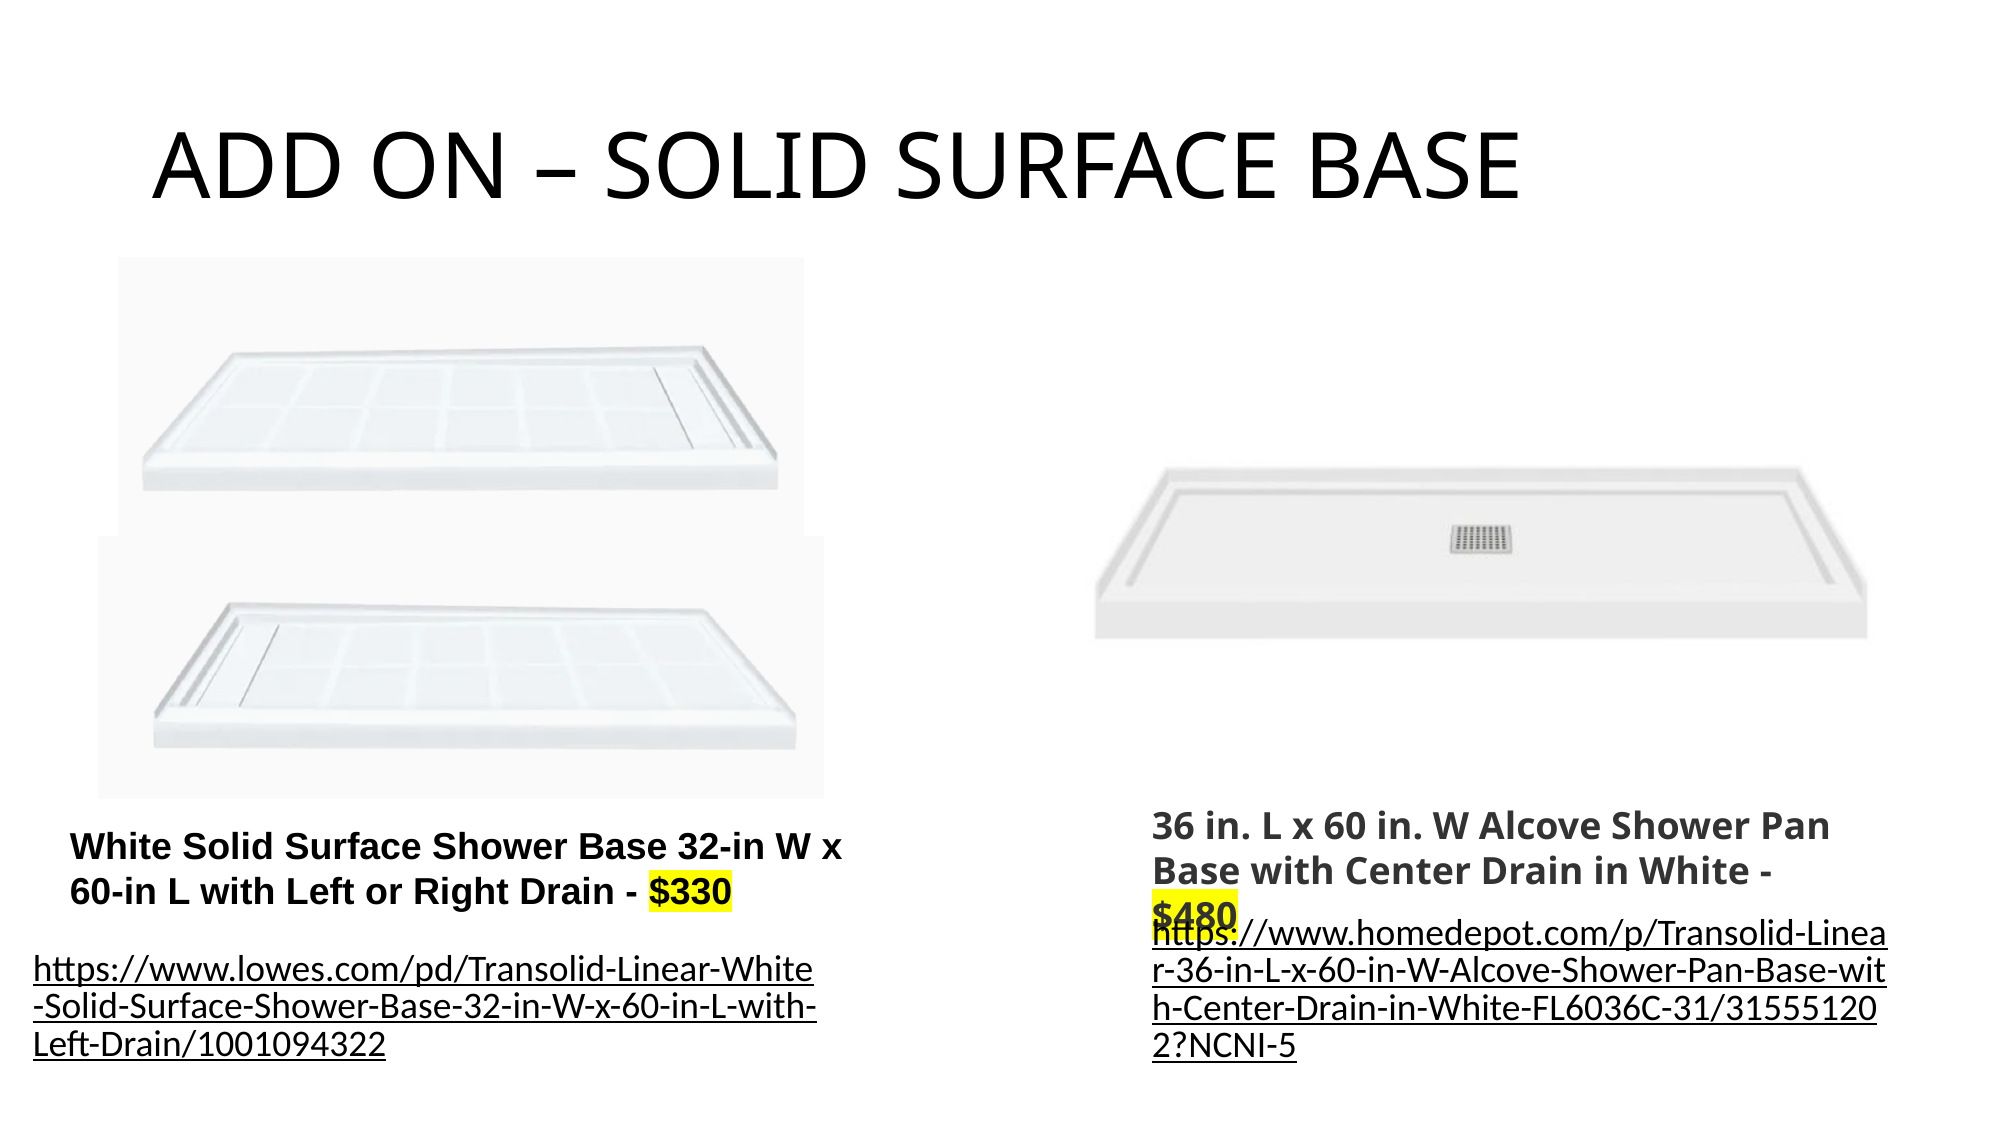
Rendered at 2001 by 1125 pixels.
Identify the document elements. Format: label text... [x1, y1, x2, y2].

text_box 36 in. L x 60 in. W Alcove Shower Pan Base with Center Drain in White - $480 [1137, 794, 1863, 900]
text_box White Solid Surface Shower Base 32-in W x 60-in L with Left or Right Drain - $330 [54, 814, 890, 920]
text_box https://www.homedepot.com/p/Transolid-Linear-36-in-L-x-60-in-W-Alcove-Shower-Pan-Base-with-Center-Drain-in-White-FL6036C-31/315551202?NCNI-5 [1137, 900, 1904, 1006]
text_box https://www.lowes.com/pd/Transolid-Linear-White-Solid-Surface-Shower-Base-32-in-W-x-60-in-L-with-Left-Drain/1001094322 [18, 936, 840, 1041]
picture [98, 536, 824, 799]
picture [1064, 373, 1936, 730]
title ADD ON – SOLID SURFACE BASE [137, 59, 1863, 278]
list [118, 257, 804, 536]
